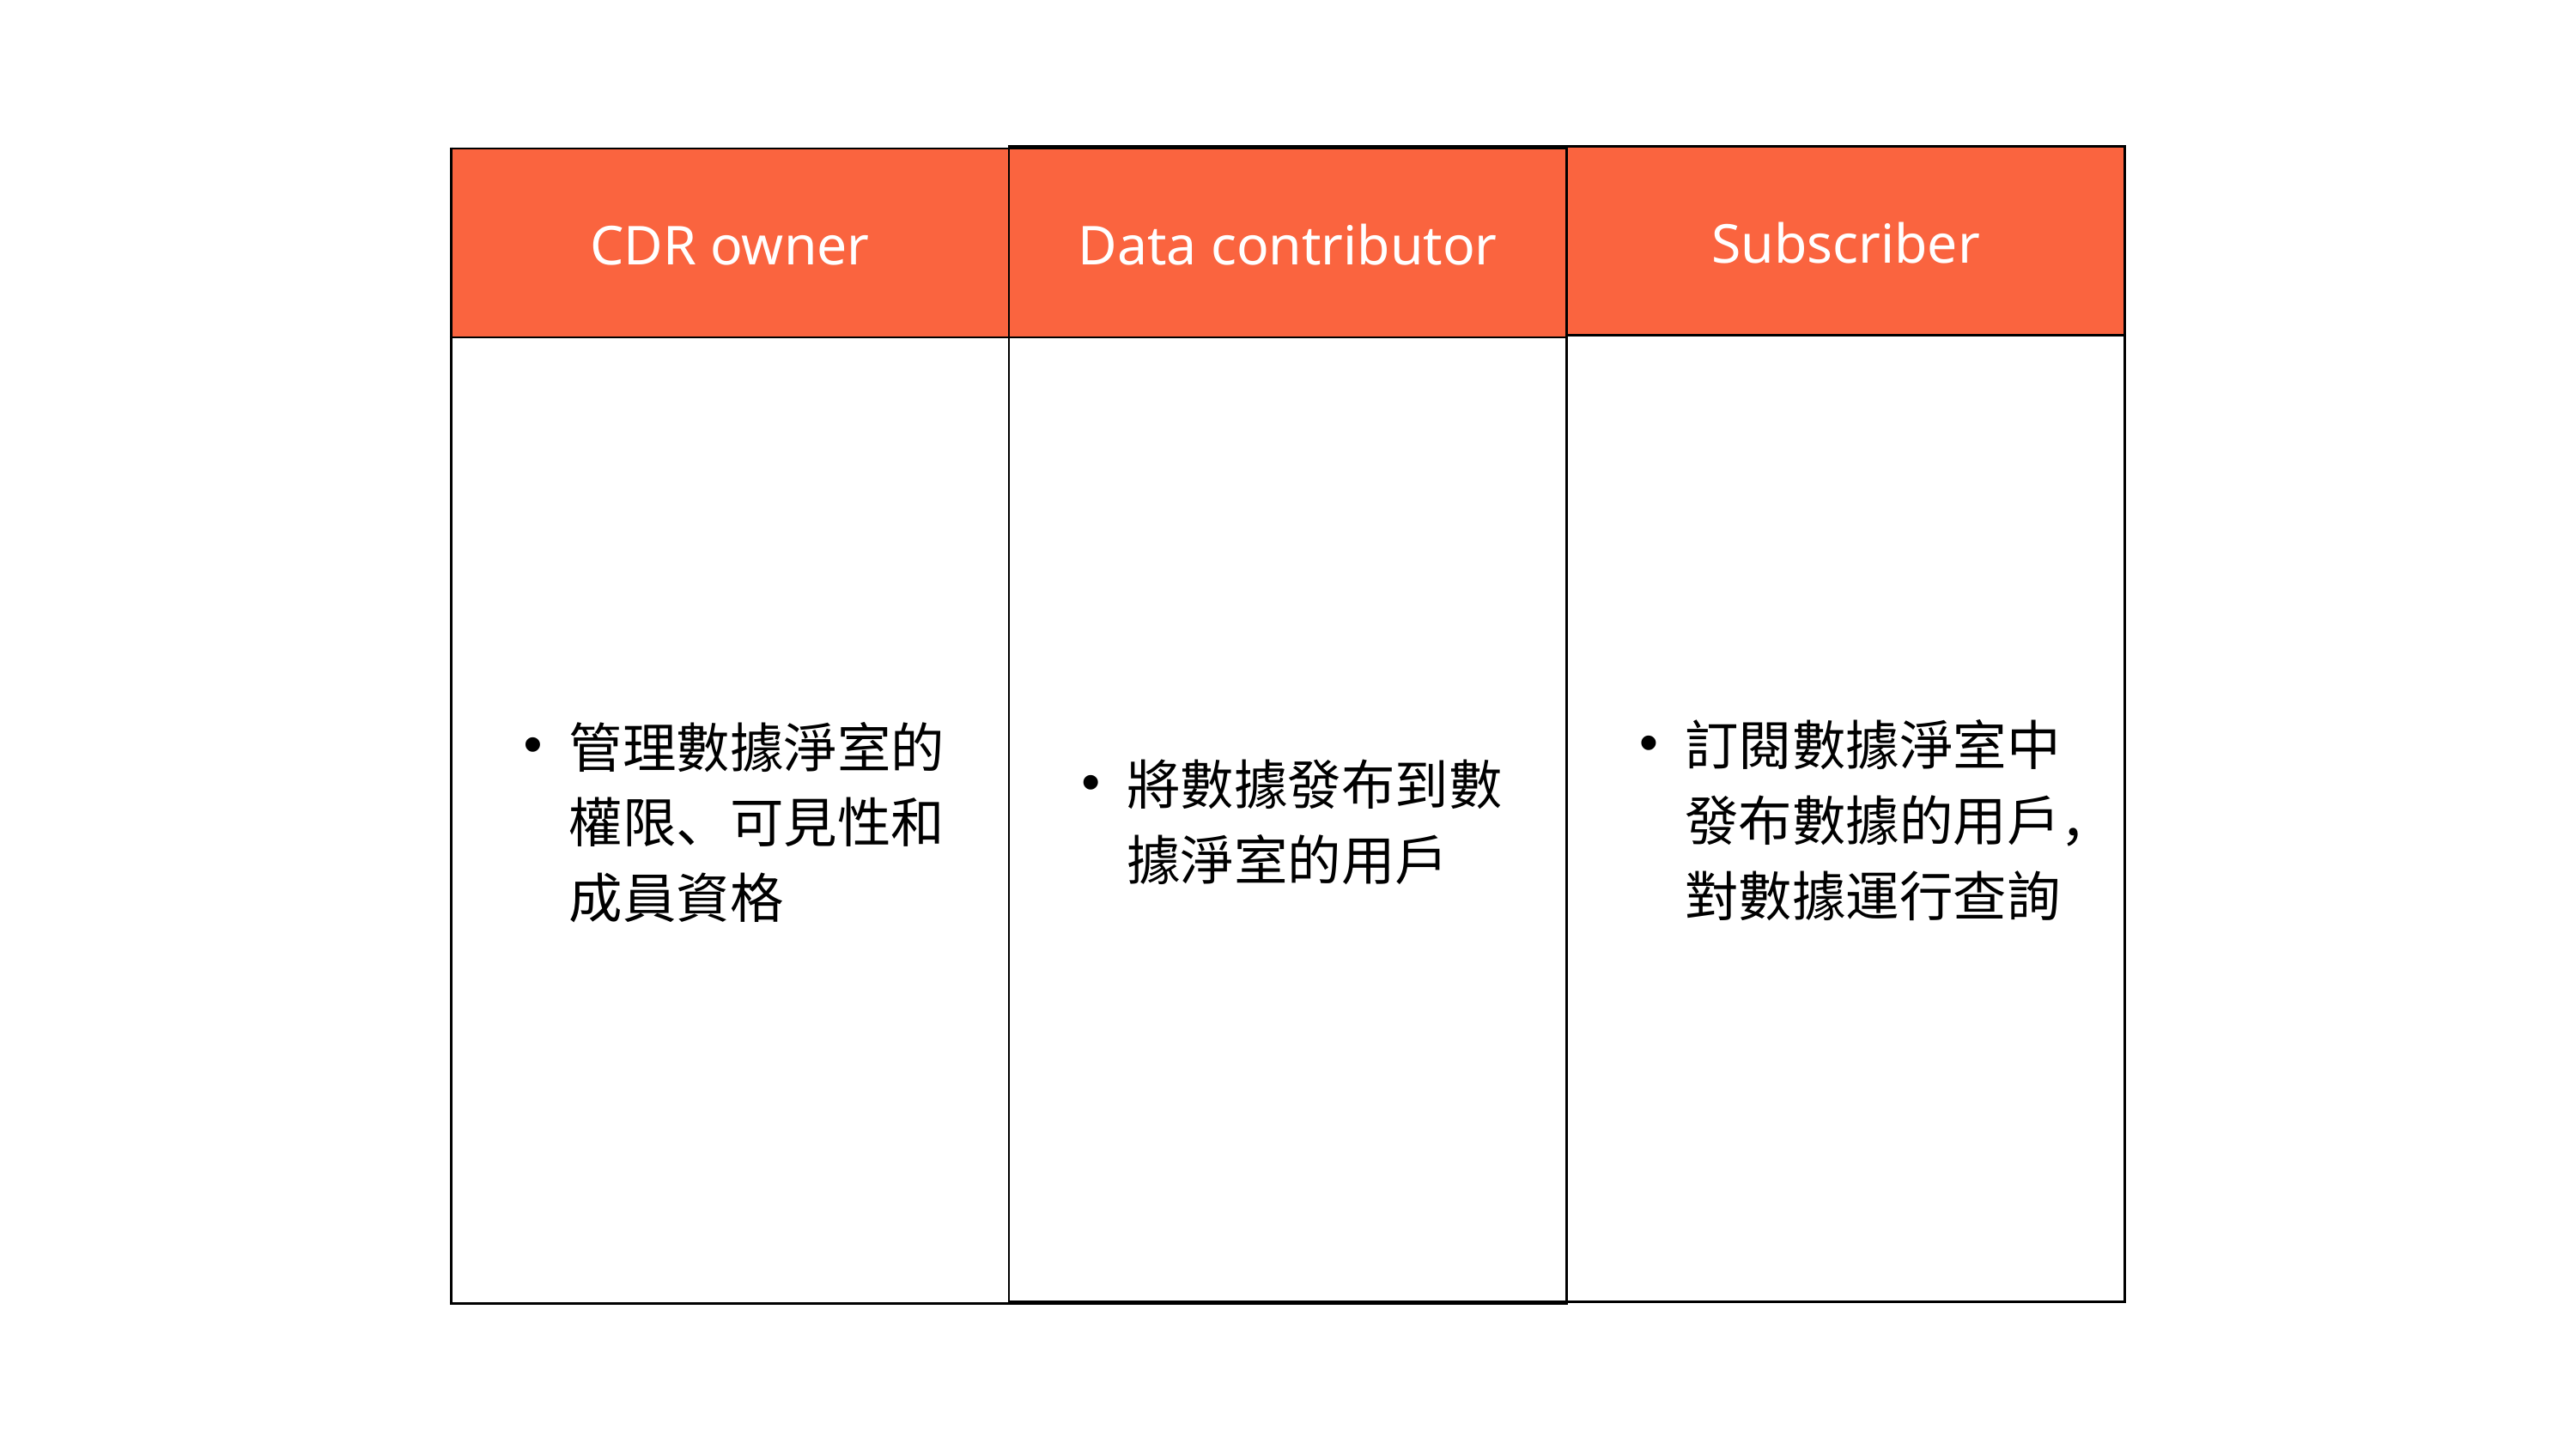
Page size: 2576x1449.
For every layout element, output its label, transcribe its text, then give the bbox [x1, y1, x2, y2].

table_cell 訂閱數據淨室中發布數據的用戶，對數據運行查詢 [1568, 336, 2123, 1300]
table_cell 將數據發布到數據淨室的用戶 [1010, 338, 1565, 1302]
table_header Subscriber [1568, 148, 2123, 334]
table_header CDR owner [453, 149, 1008, 336]
table_cell 管理數據淨室的權限、可見性和成員資格 [453, 338, 1008, 1302]
table_header Data contributor [1010, 149, 1565, 336]
